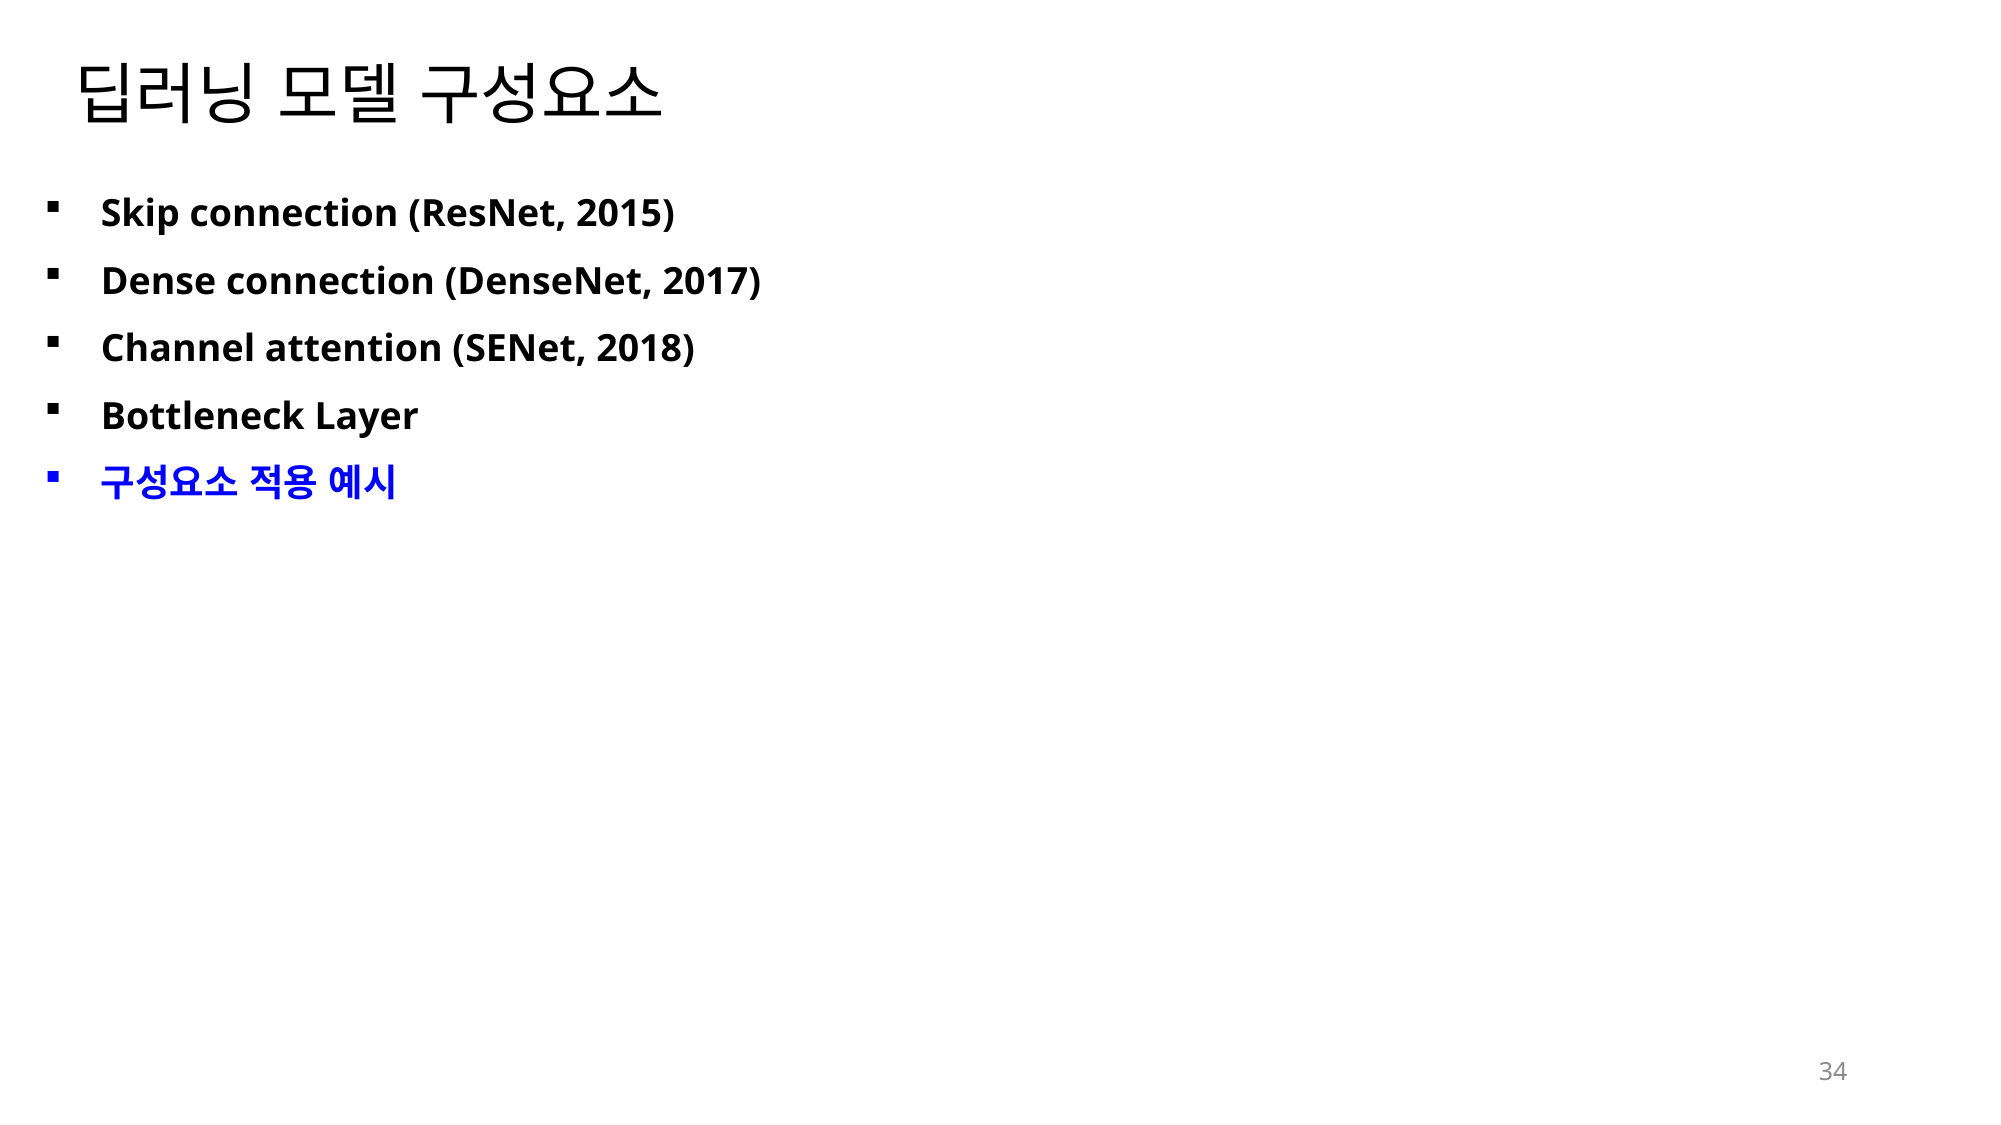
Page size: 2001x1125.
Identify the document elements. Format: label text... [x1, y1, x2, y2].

text_box Skip connection (ResNet, 2015) Dense connection (DenseNet, 2017) Channel attention (SENet, 2018) Bottleneck Layer 구성요소 적용 예시 [29, 159, 777, 512]
slide_number 34 [1412, 1042, 1863, 1103]
text_box 딥러닝 모델 구성요소 [59, 44, 681, 139]
